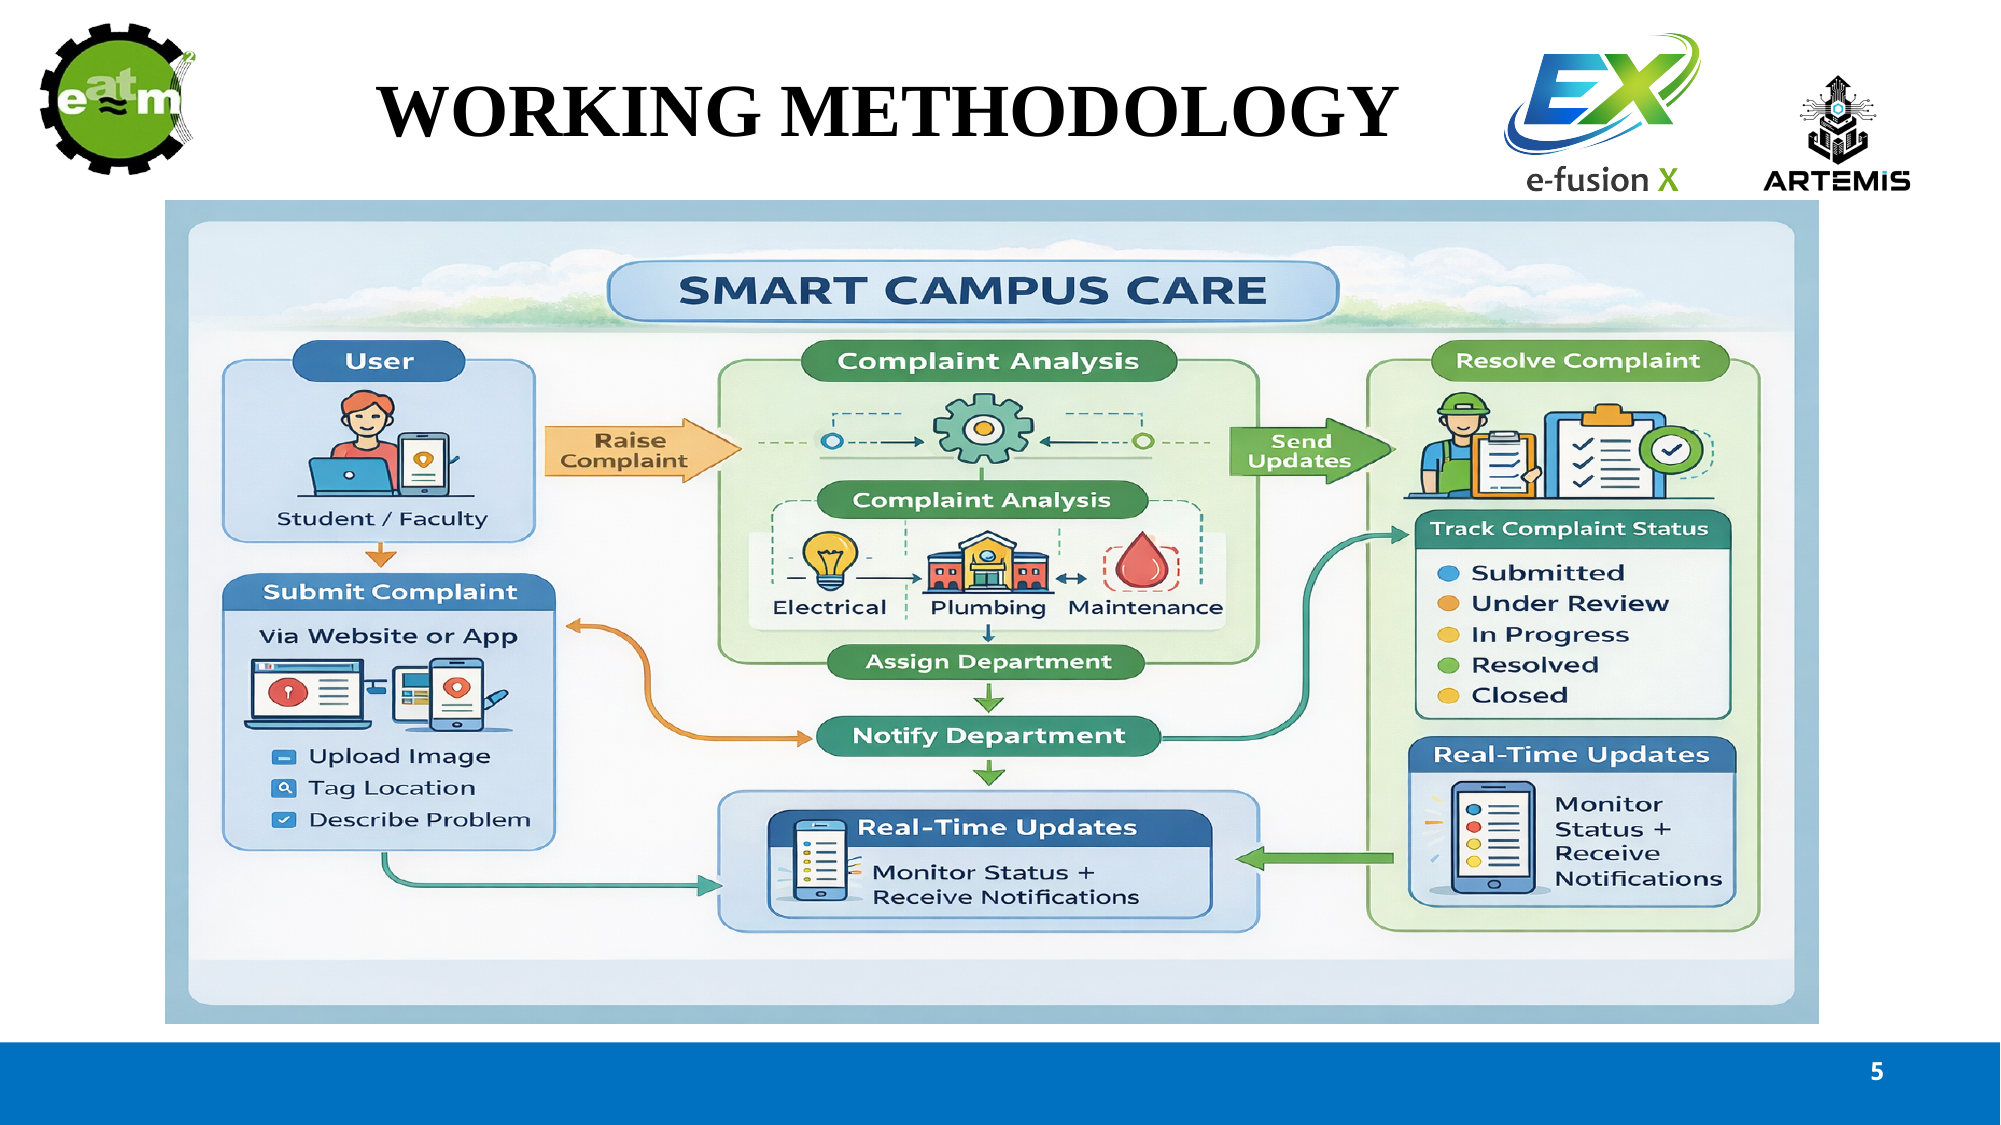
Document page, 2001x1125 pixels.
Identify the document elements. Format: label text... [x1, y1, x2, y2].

slide_number 5 [1433, 1042, 1900, 1103]
text_box [0, 1042, 2000, 1125]
picture [165, 2, 1976, 1025]
picture [28, 13, 209, 183]
title WORKING METHODOLOGY [271, 12, 1505, 198]
